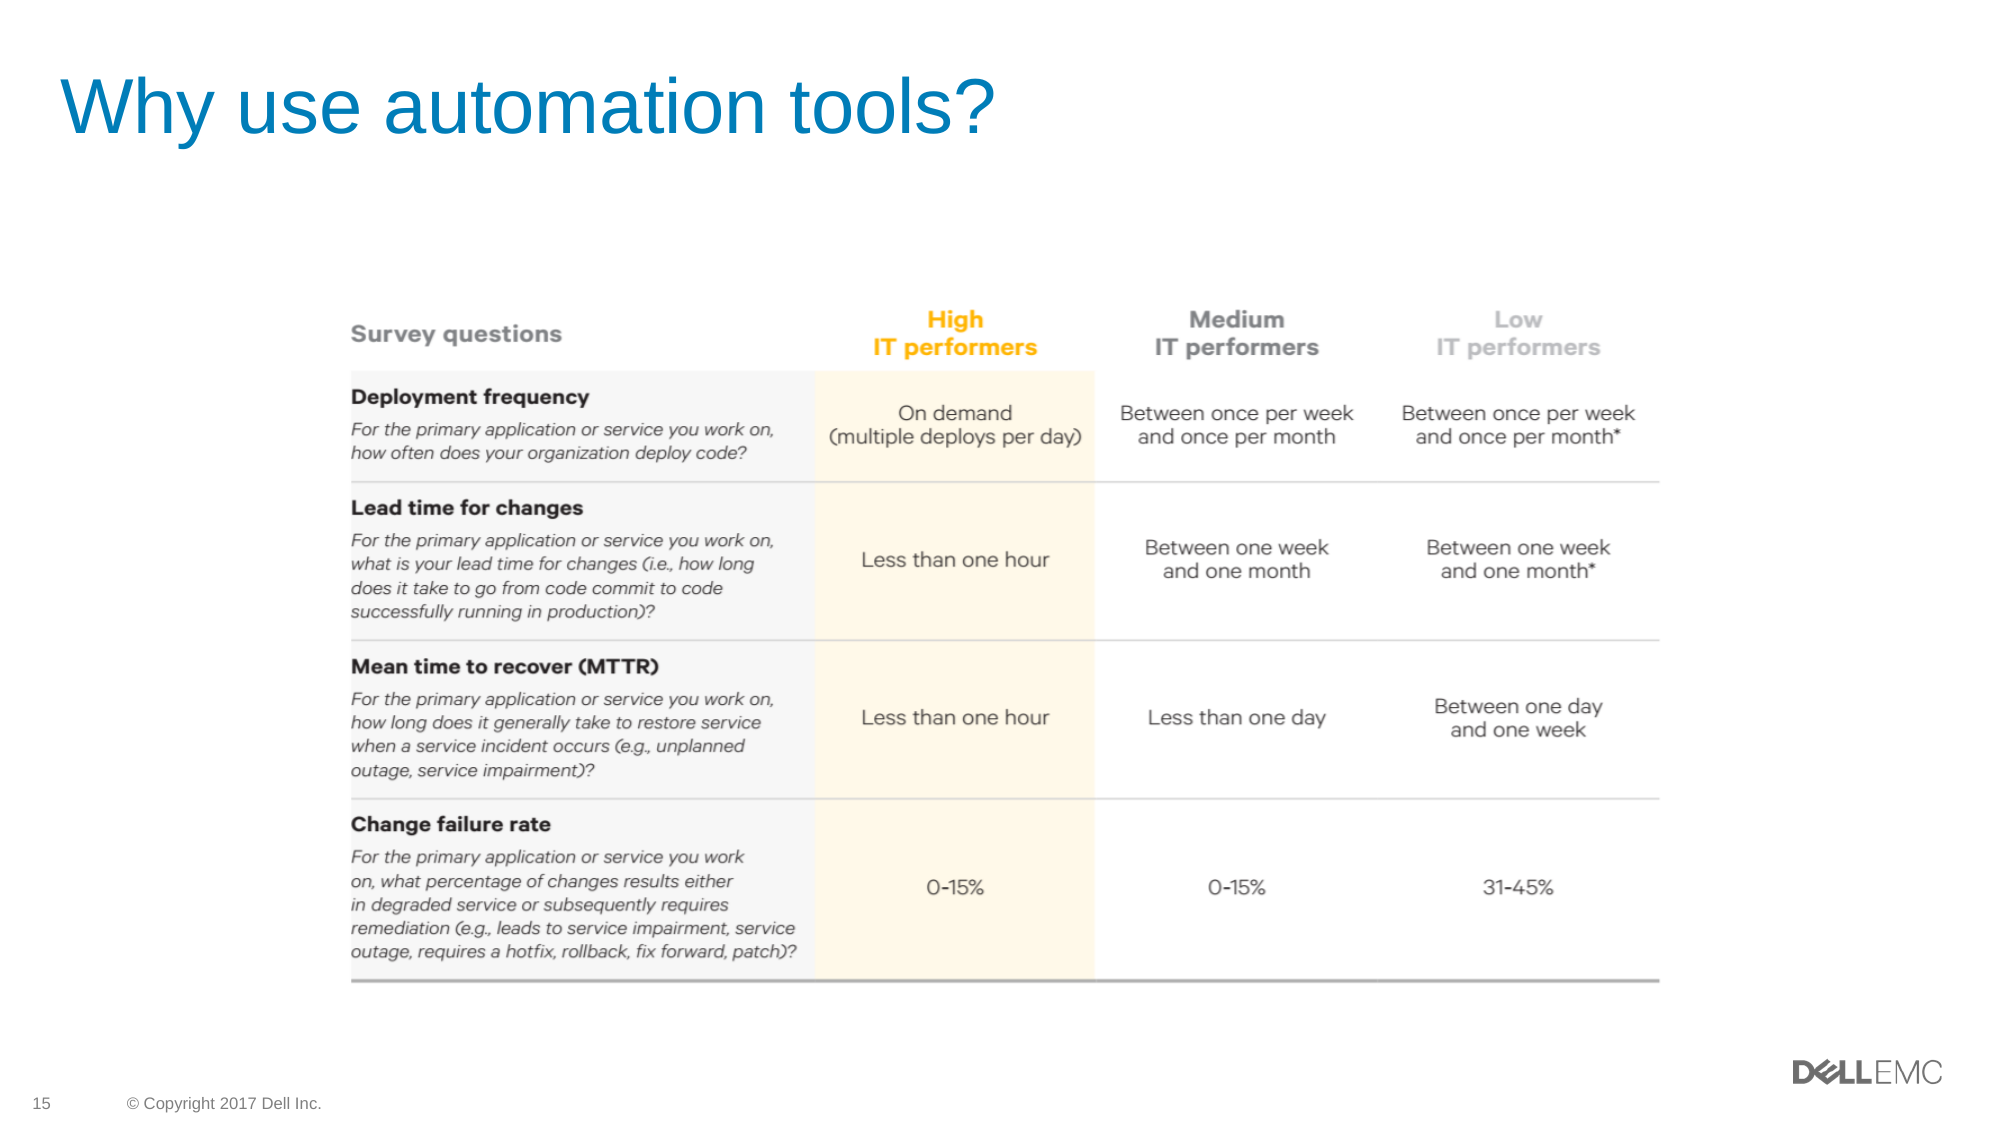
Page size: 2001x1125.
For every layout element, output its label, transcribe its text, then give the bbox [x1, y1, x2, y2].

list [313, 297, 1677, 997]
title Why use automation tools? [60, 59, 1800, 200]
picture [1793, 1058, 1942, 1085]
